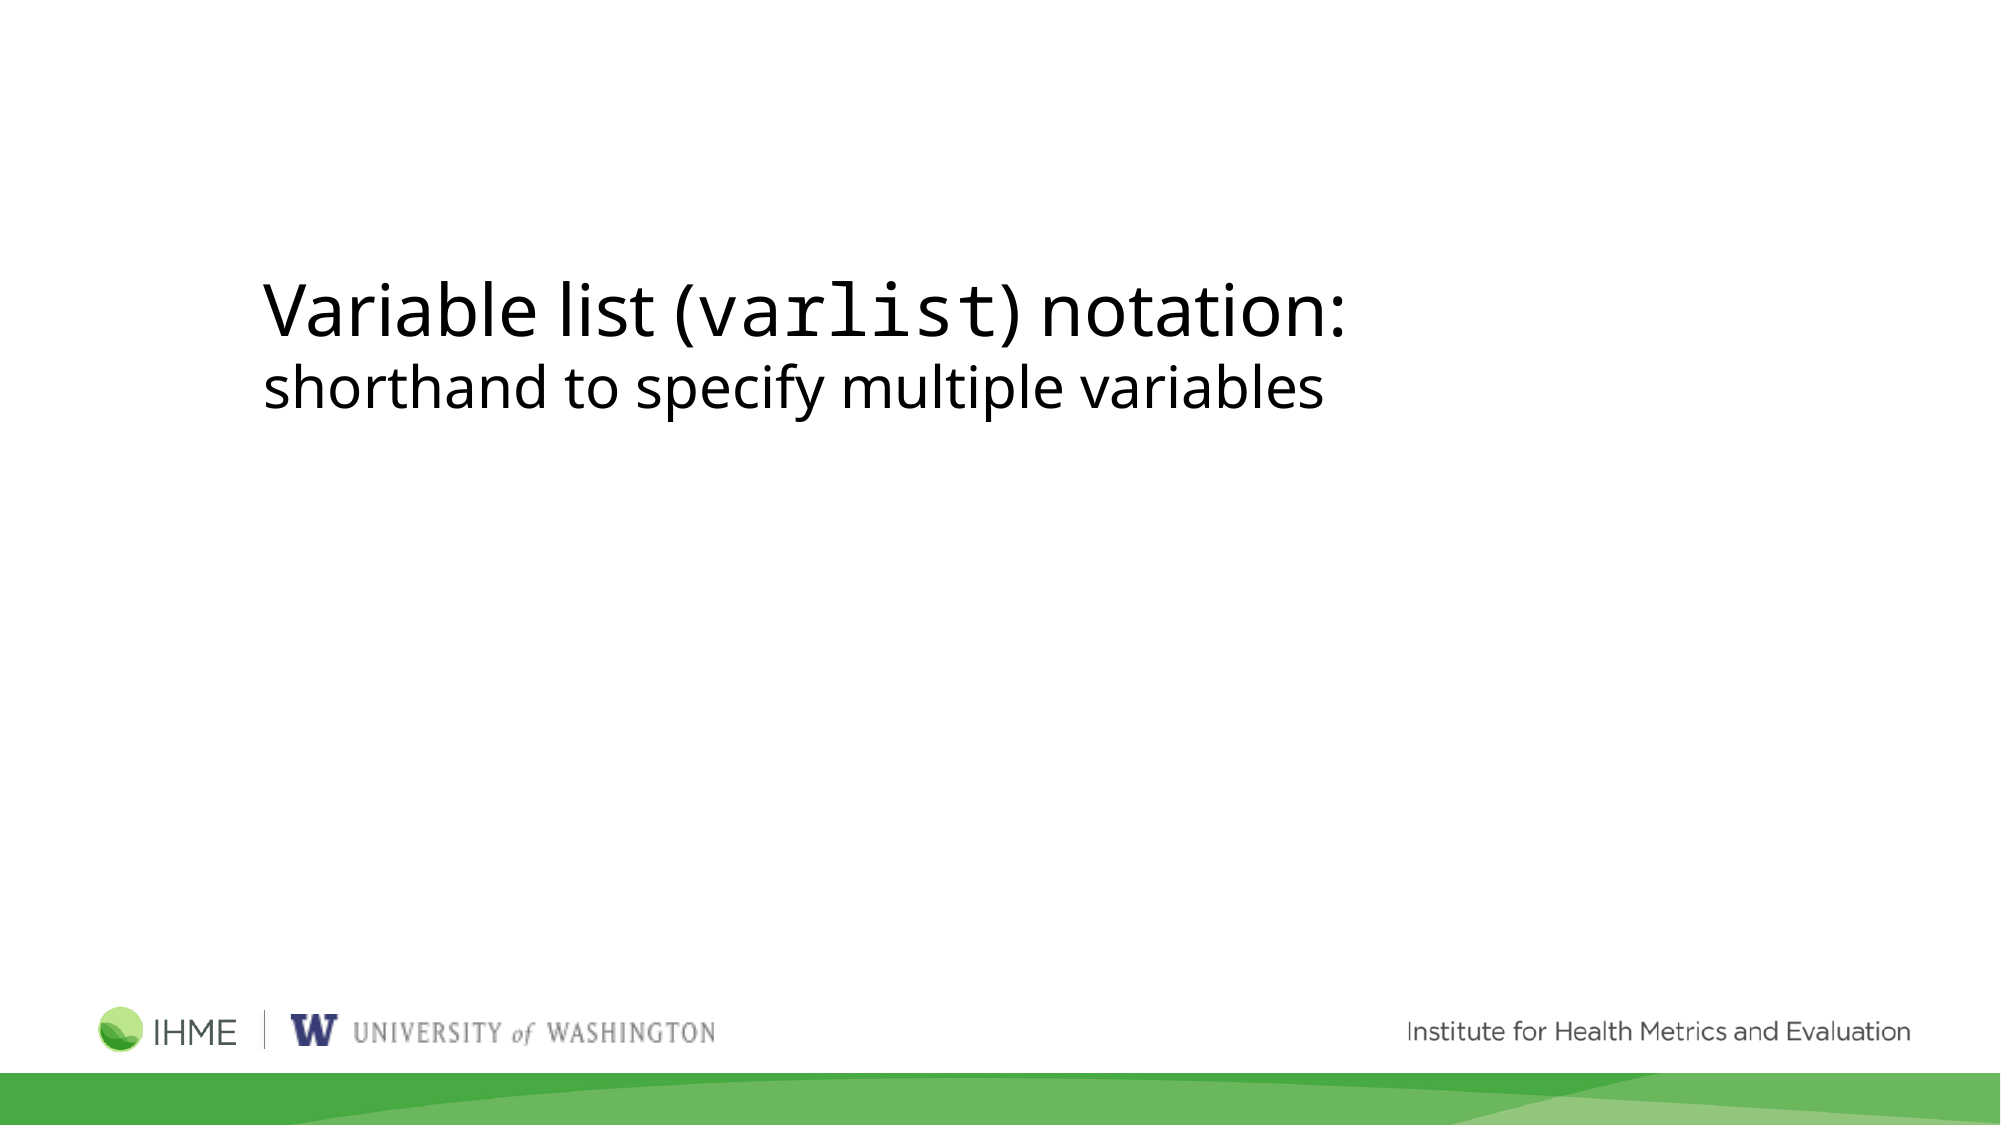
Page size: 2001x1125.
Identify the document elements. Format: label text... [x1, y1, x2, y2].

title Variable list (varlist) notation: shorthand to specify multiple variables [248, 256, 1526, 430]
picture [0, 1073, 2001, 1125]
picture [1399, 1013, 1916, 1046]
picture [98, 1006, 236, 1052]
